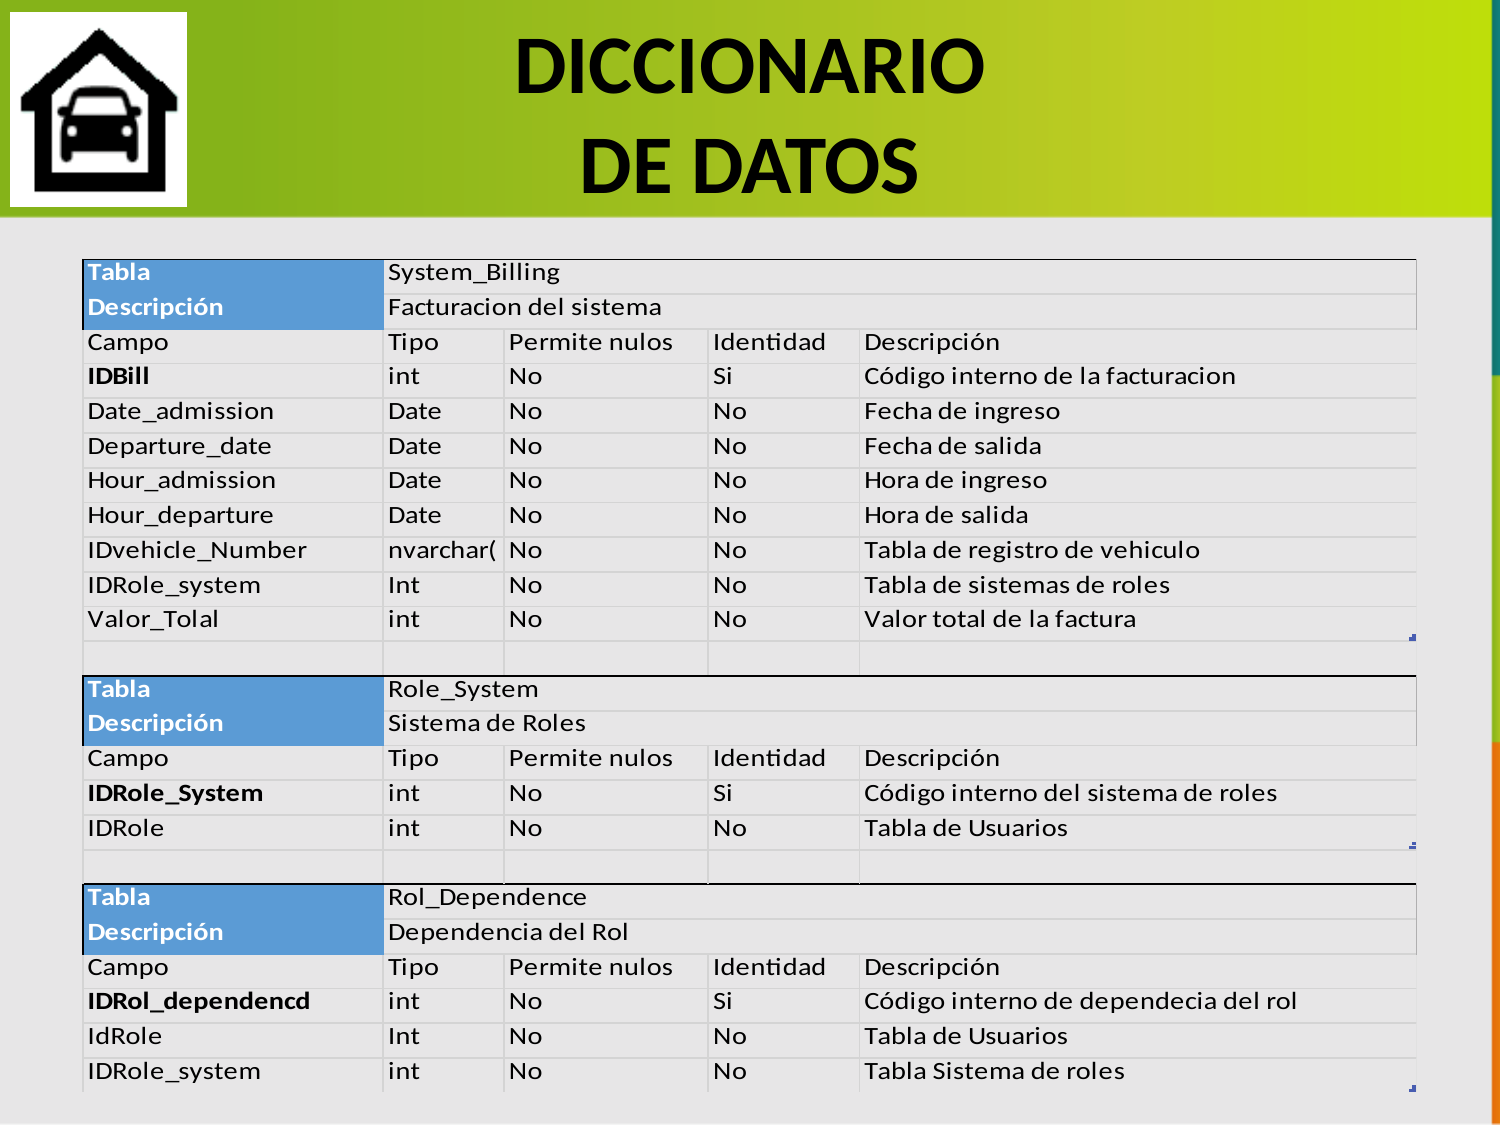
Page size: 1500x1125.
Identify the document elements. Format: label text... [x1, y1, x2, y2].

title DICCIONARIO DE DATOS [477, 16, 1023, 204]
picture [0, 0, 1500, 1125]
